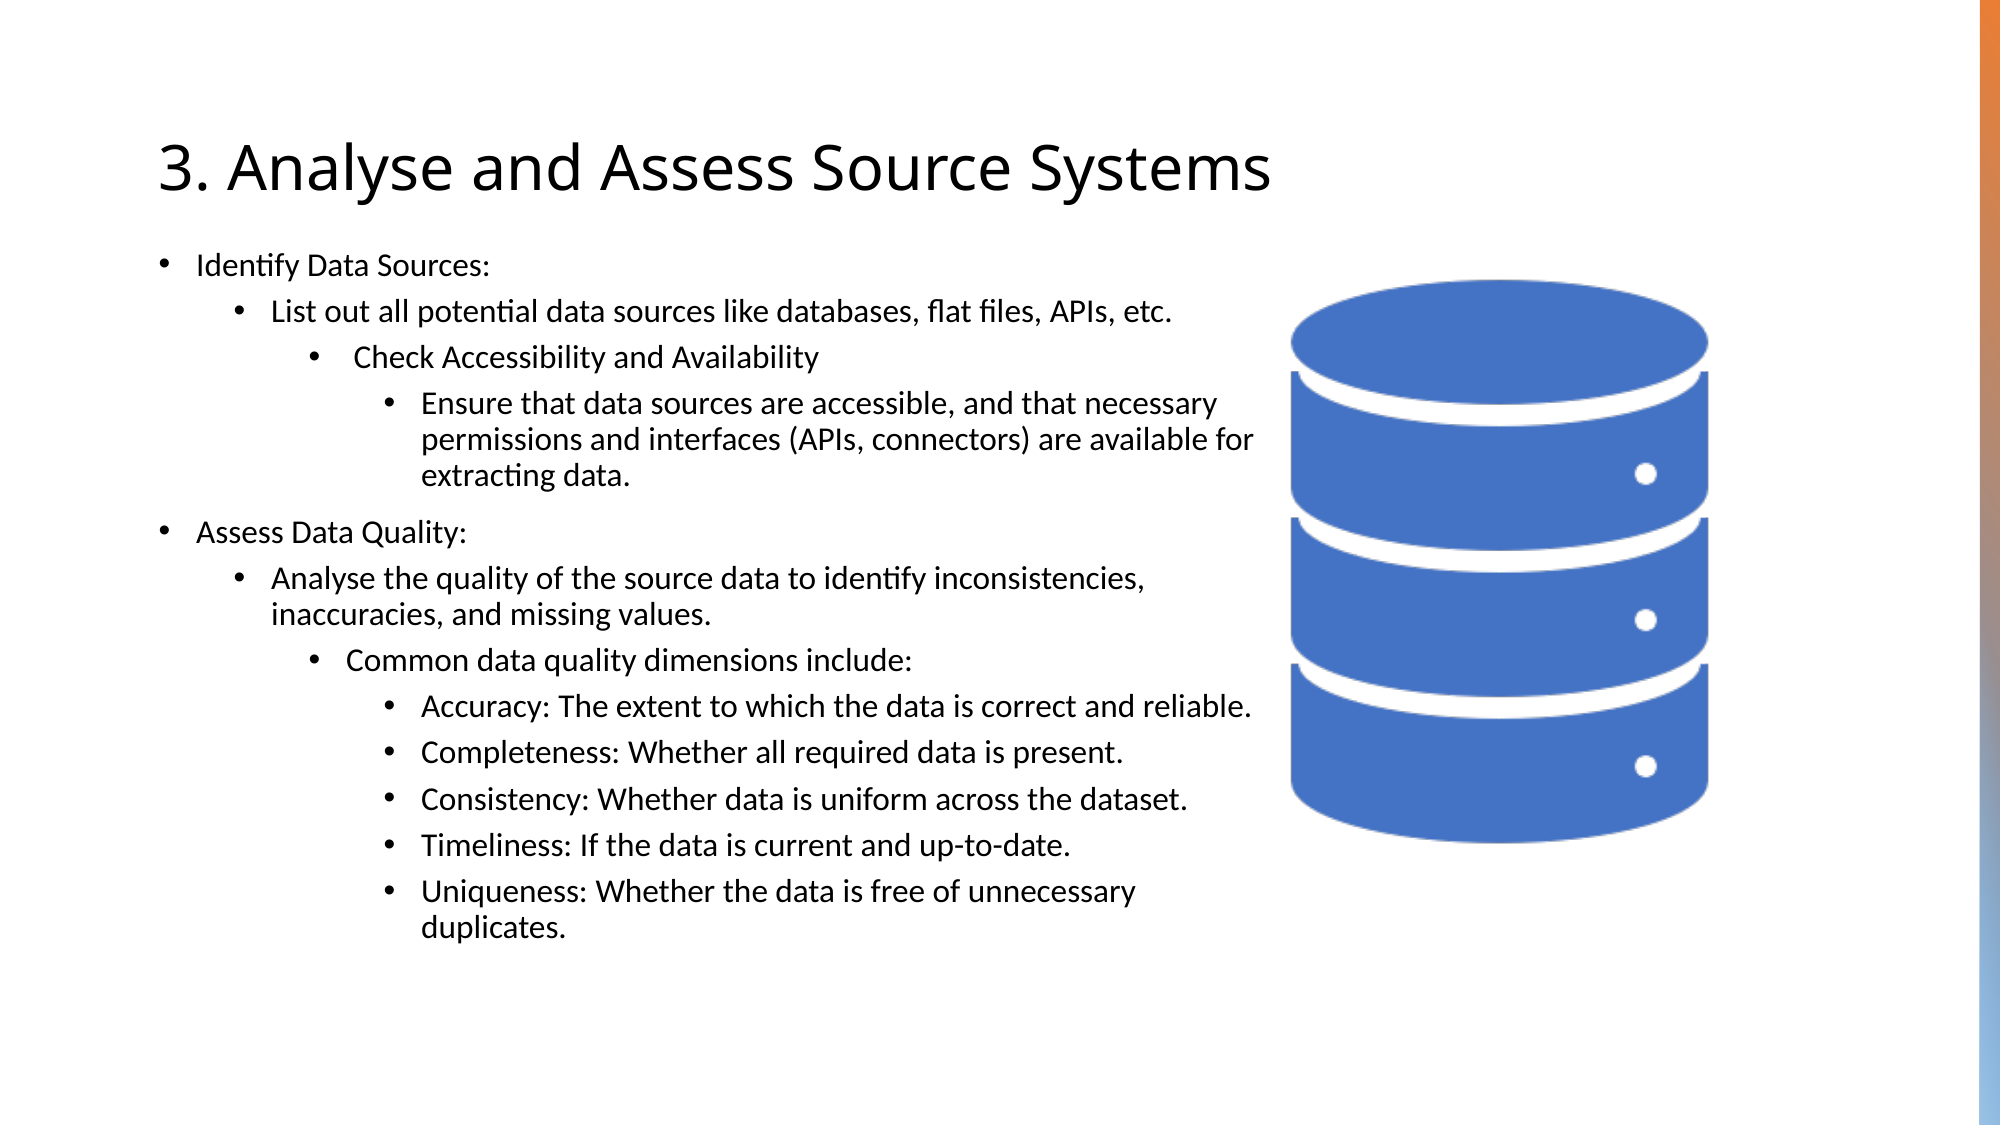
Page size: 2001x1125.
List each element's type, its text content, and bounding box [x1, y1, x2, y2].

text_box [1979, 0, 2000, 1125]
picture [1149, 211, 1851, 914]
title 3. Analyse and Assess Source Systems [143, 121, 1302, 212]
list Identify Data Sources: List out all potential data sources like databases, flat files, APIs, etc. Check Accessibility and Availability Ensure that data sources are accessible, and that necessary permissions and interfaces (APIs, connectors) are available for extracting data. Assess Data Quality: Analyse the quality of the source data to identify inconsistencies, inaccuracies, and missing values. Common data quality dimensions include: Accuracy: The extent to which the data is correct and reliable. Completeness: Whether all required data is present. Consistency: Whether data is uniform across the dataset. Timeliness: If the data is current and up-to-date. Uniqueness: Whether the data is free of unnecessary duplicates. [143, 239, 1272, 996]
